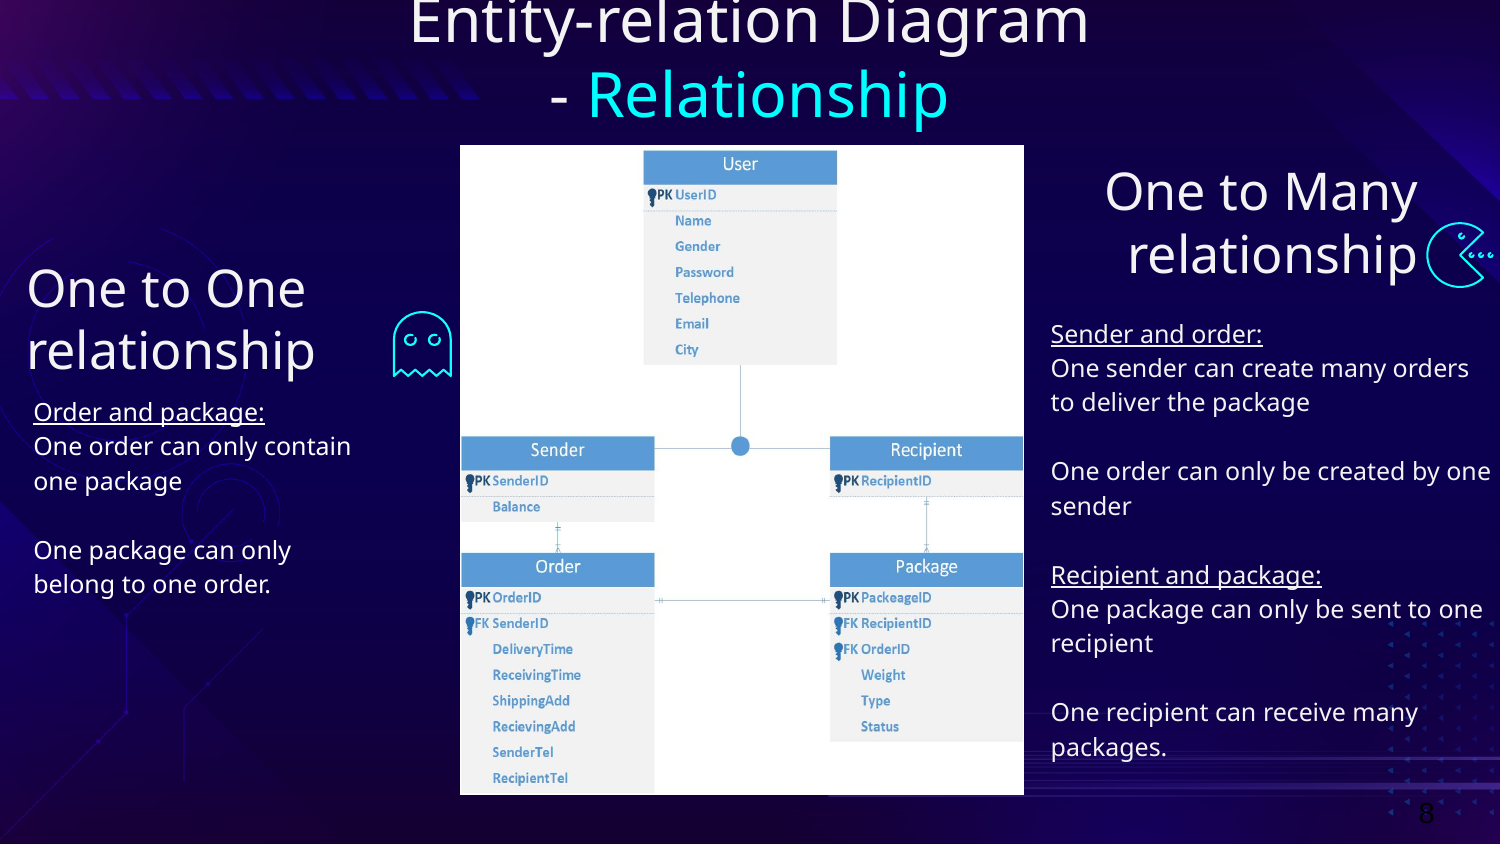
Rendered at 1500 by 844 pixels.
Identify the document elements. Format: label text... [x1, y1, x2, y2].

picture [0, 0, 1500, 844]
title One to One relationship [10, 296, 403, 396]
slide_number 8 [1403, 779, 1494, 844]
subtitle Order and package: One order can only contain one package One package can only belong to one order. [18, 376, 455, 636]
subtitle Sender and order: One sender can create many orders to deliver the package One order can only be created by one sender Recipient and package: One package can only be sent to one recipient One recipient can receive many packages. [1028, 298, 1500, 698]
title One to Many relationship [1028, 200, 1434, 299]
title Entity-relation Diagram - Relationship [385, 0, 1115, 146]
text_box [1426, 221, 1494, 289]
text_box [392, 310, 452, 378]
